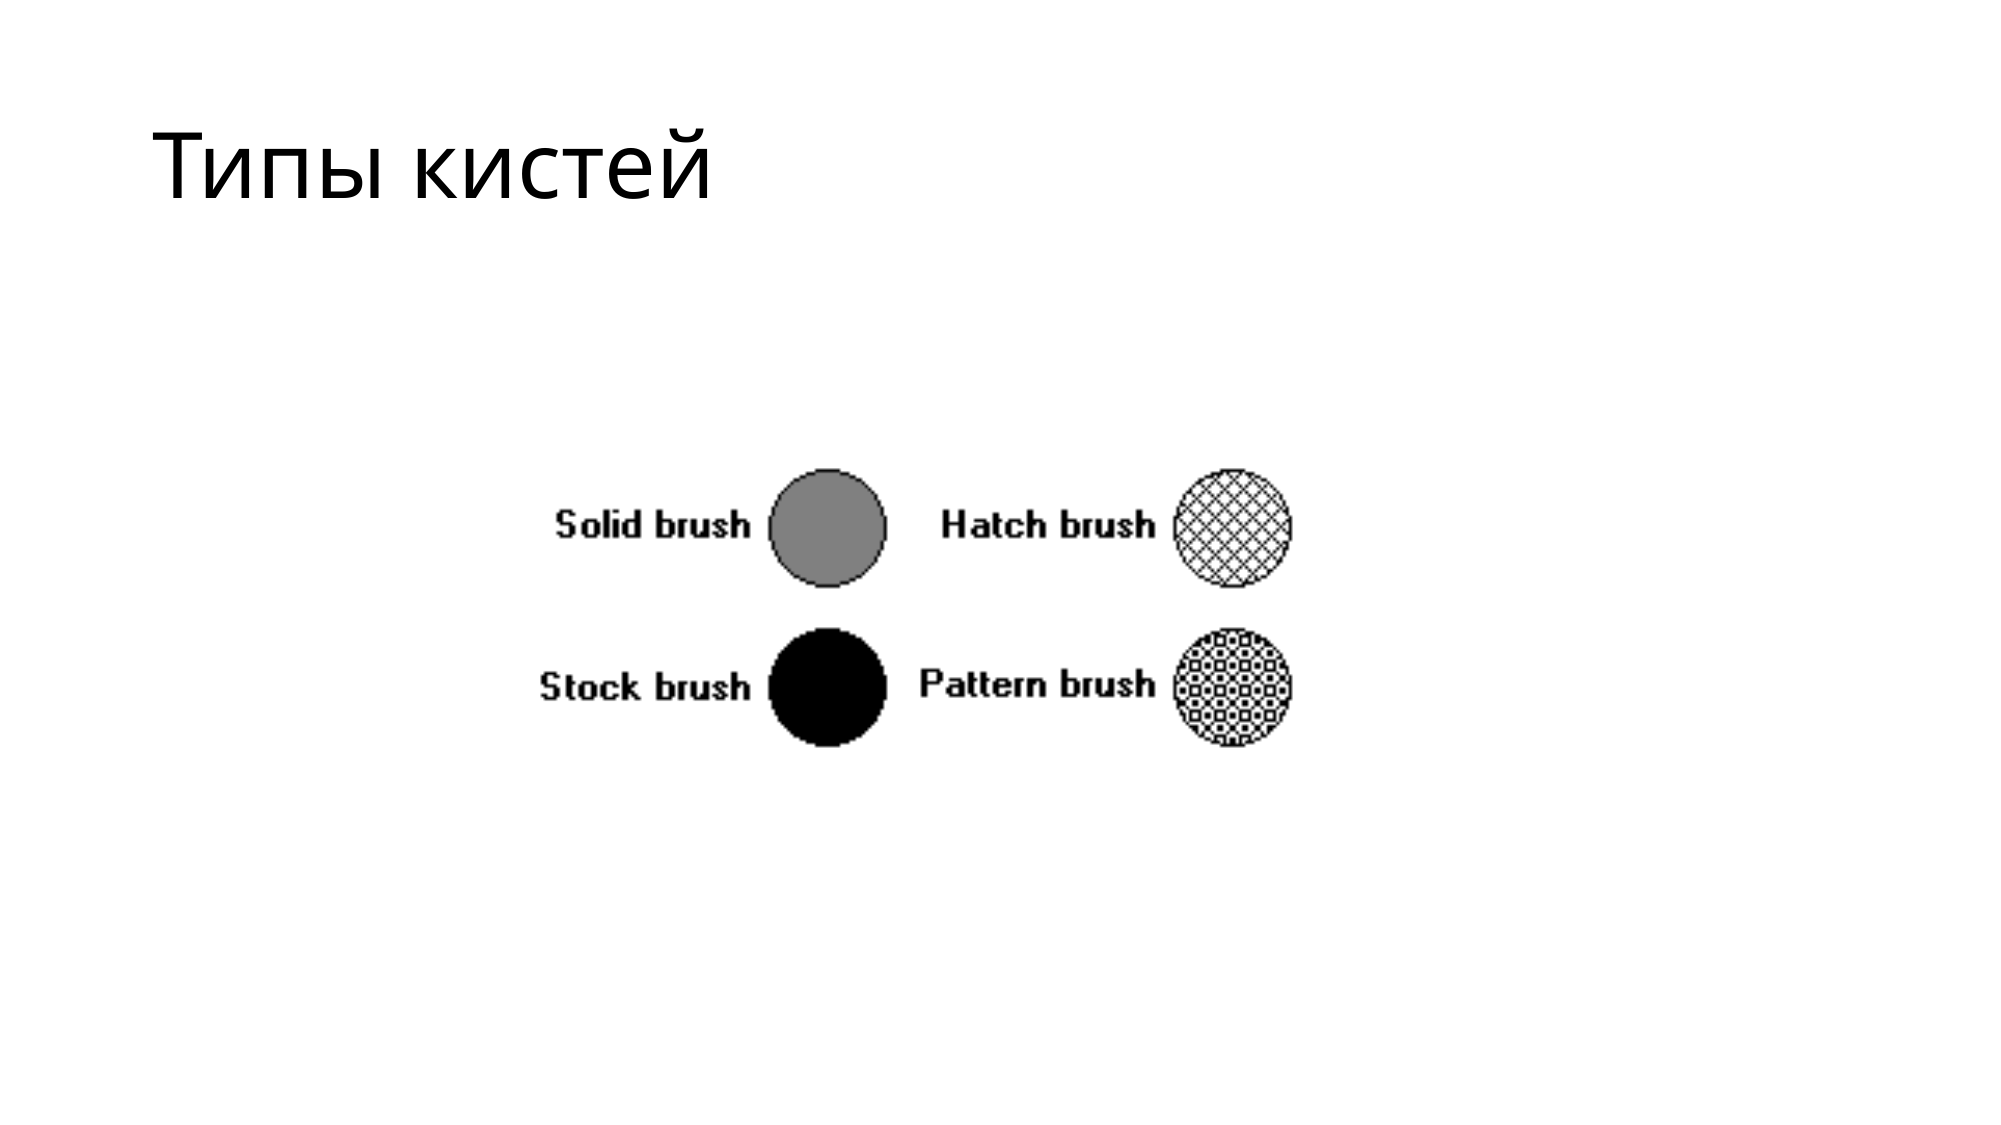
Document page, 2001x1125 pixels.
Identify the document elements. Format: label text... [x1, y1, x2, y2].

picture [539, 467, 1296, 751]
title Типы кистей [137, 59, 1863, 278]
